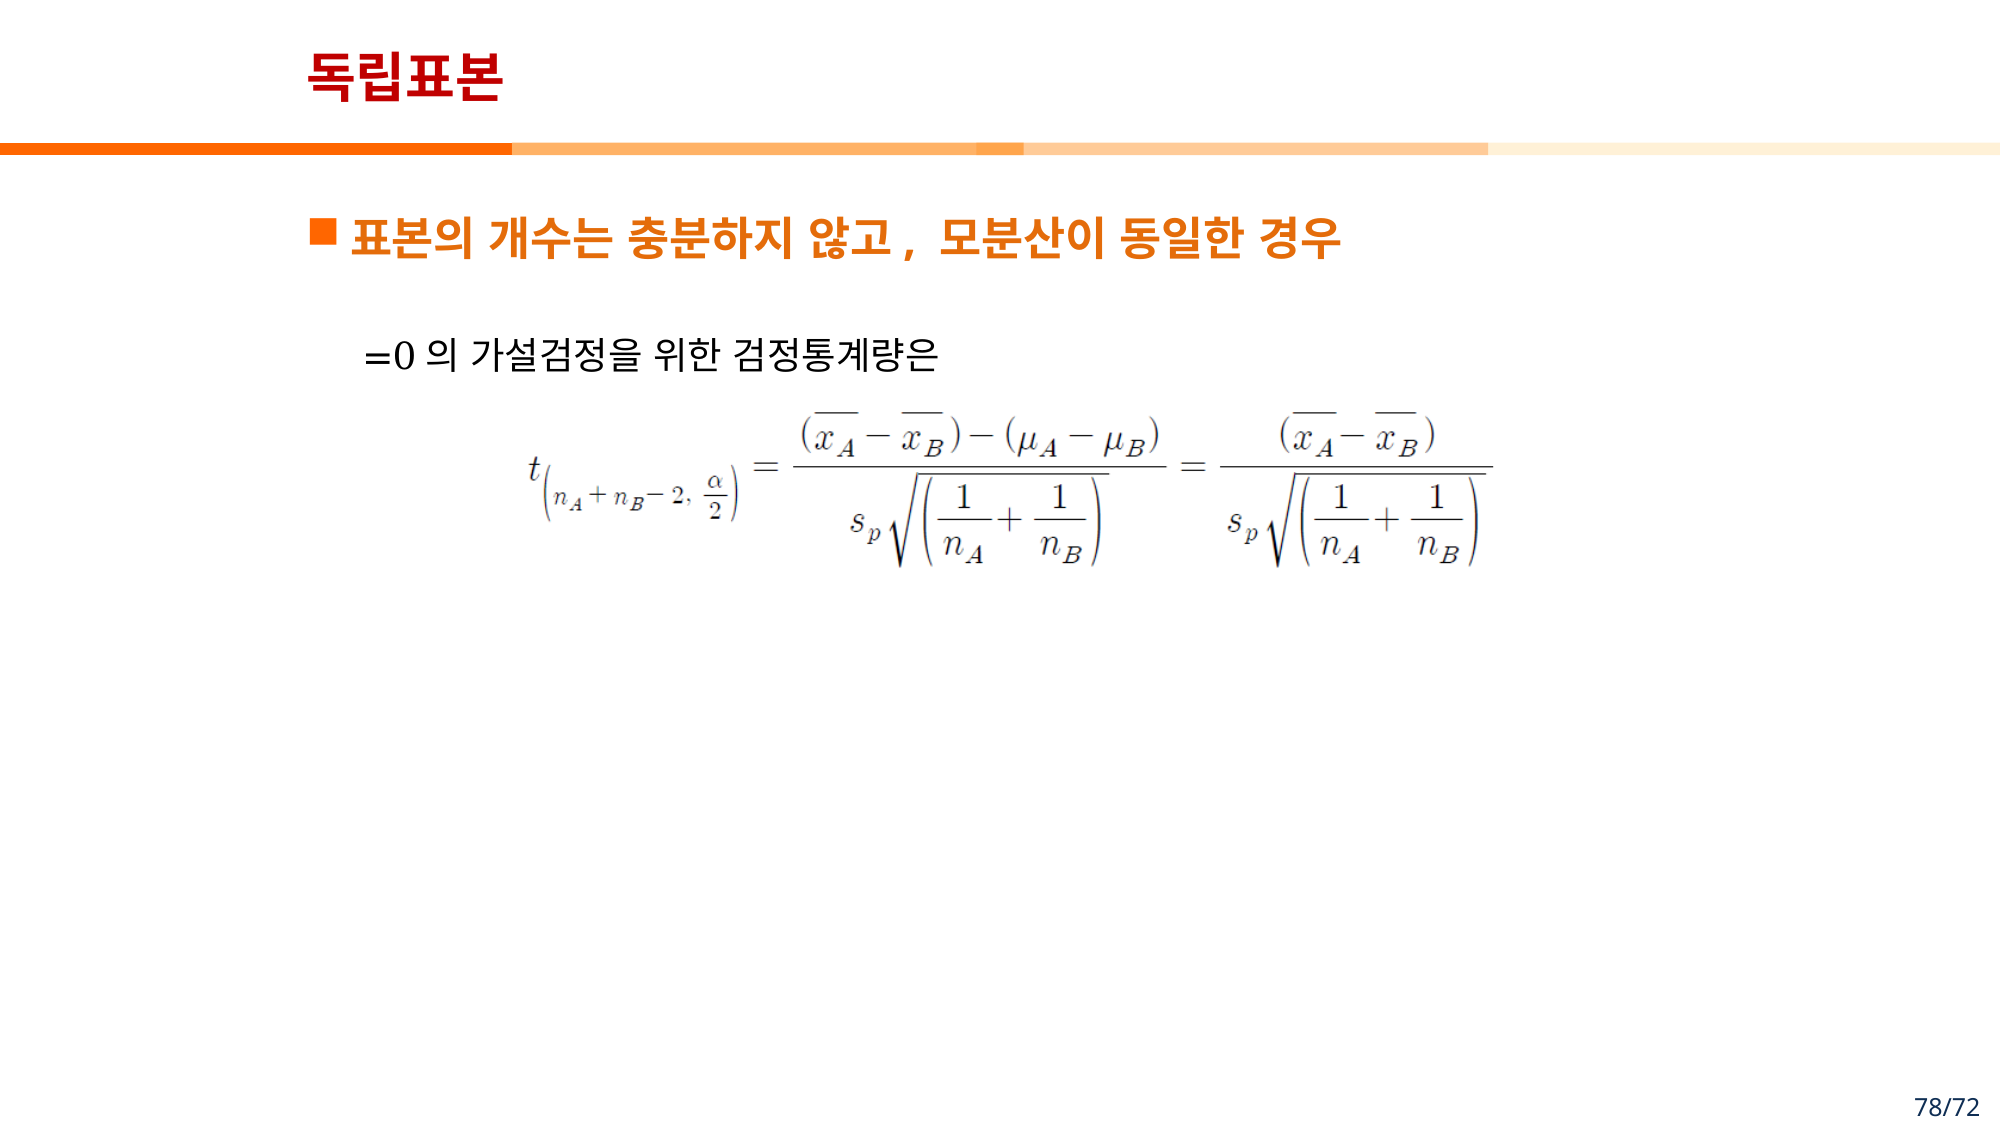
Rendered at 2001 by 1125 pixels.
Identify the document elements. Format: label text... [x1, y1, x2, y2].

title 독립표본 [291, 31, 1674, 122]
picture [513, 405, 1498, 574]
list 표본의 개수는 충분하지 않고, 모분산이 동일한 경우 [291, 174, 1709, 266]
